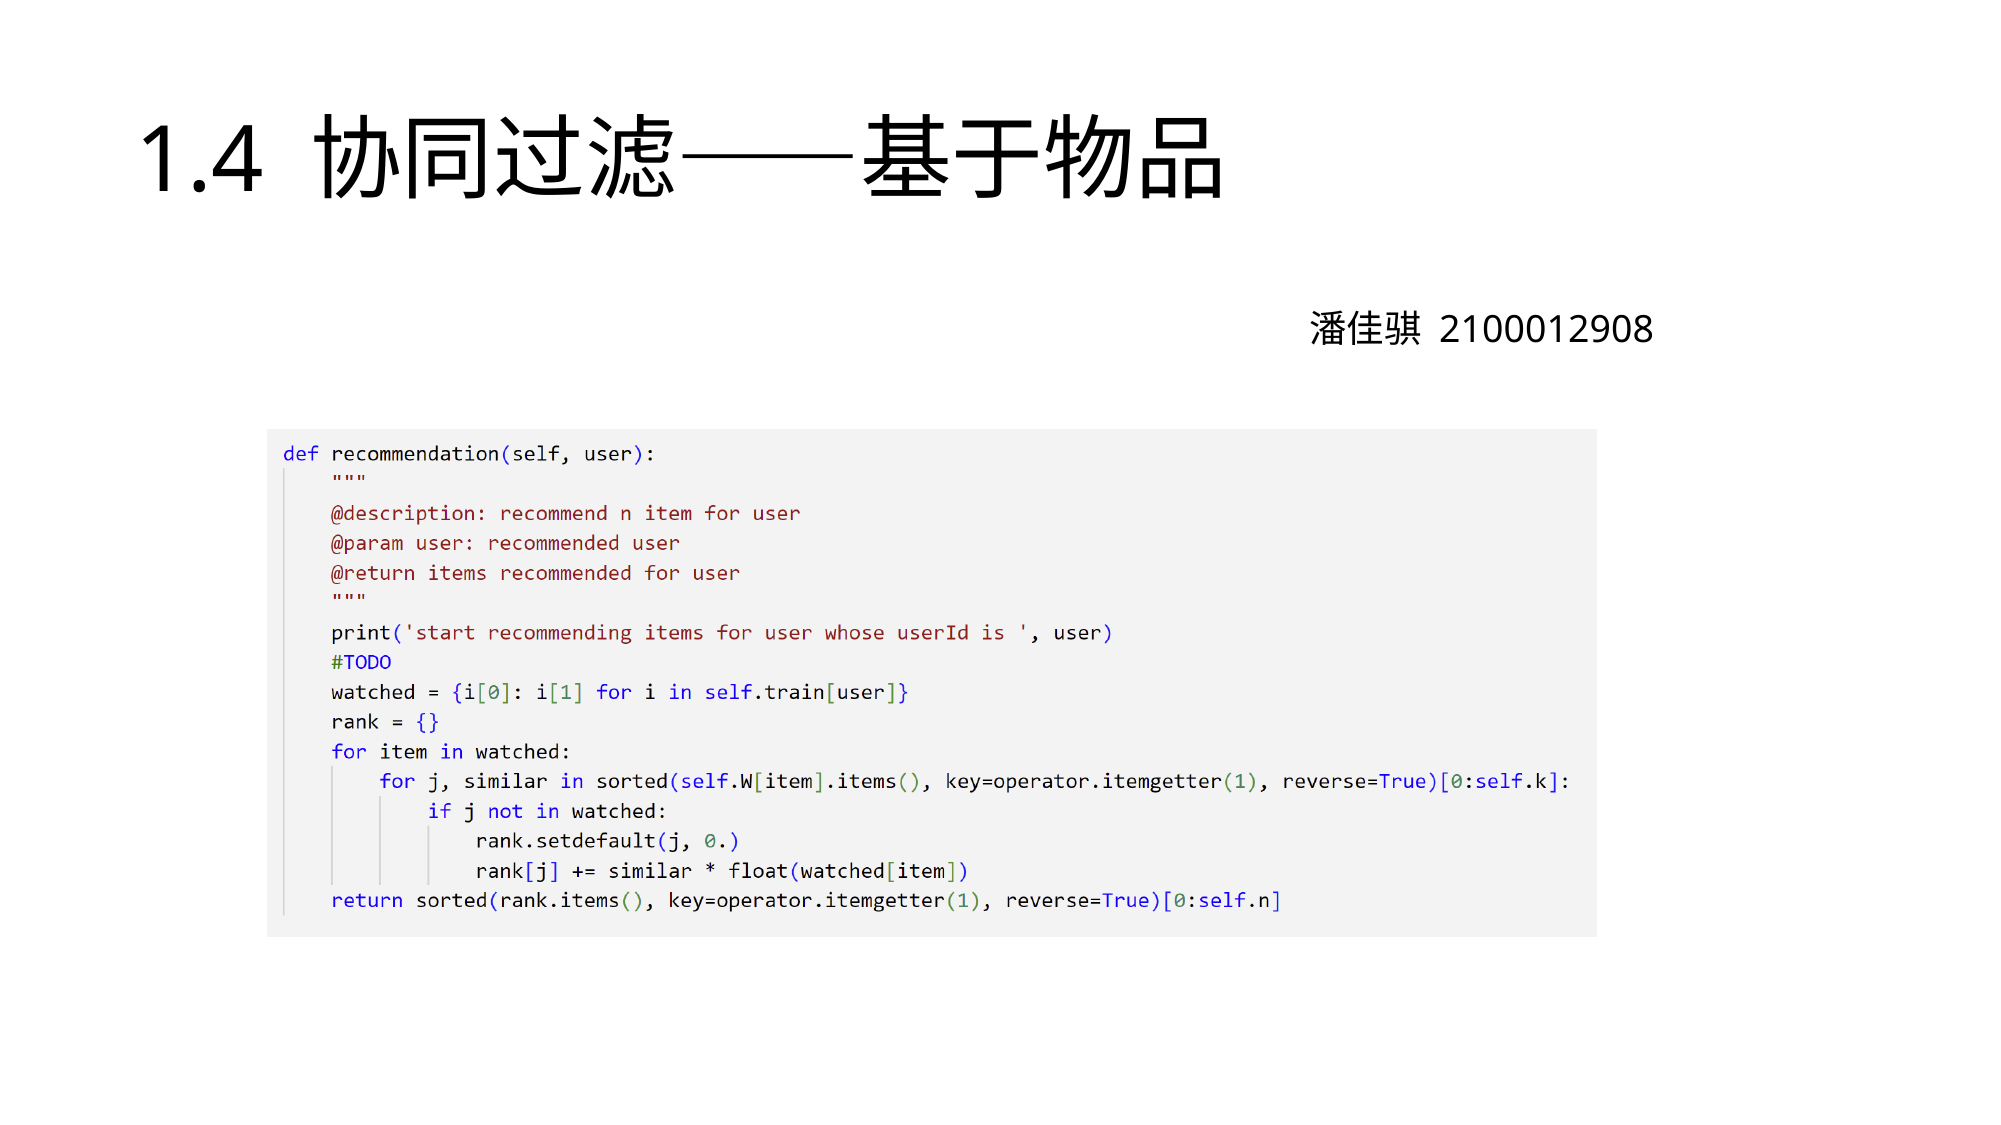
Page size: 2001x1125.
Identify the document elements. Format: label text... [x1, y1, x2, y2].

text_box 潘佳骐 2100012908 [1294, 298, 2000, 358]
title 1.4 协同过滤——基于物品 [120, 53, 1846, 271]
picture [267, 429, 1597, 937]
